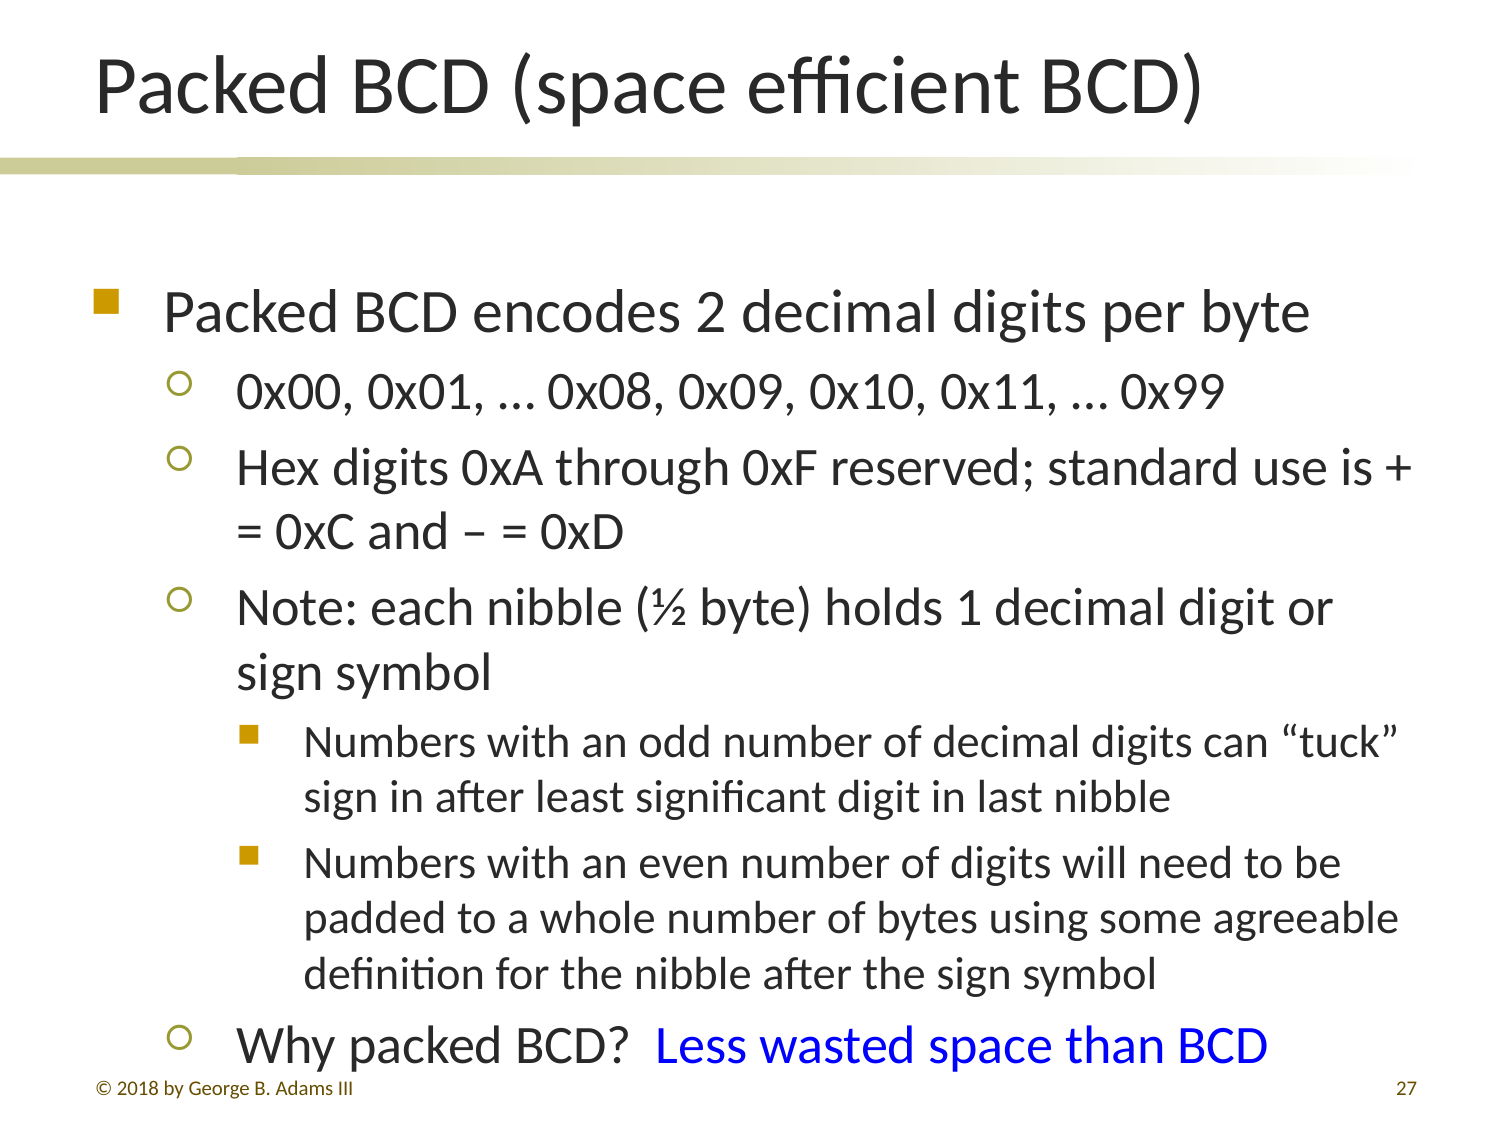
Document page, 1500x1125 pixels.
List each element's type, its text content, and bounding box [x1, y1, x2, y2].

slide_number © 2018 by George B. Adams III [79, 1067, 406, 1099]
list Packed BCD encodes 2 decimal digits per byte 0x00, 0x01, … 0x08, 0x09, 0x10, 0x11, … 0x99 Hex digits 0xA through 0xF reserved; standard use is + = 0xC and – = 0xD Note: each nibble (½ byte) holds 1 decimal digit or sign symbol Numbers with an odd number of decimal digits can “tuck” sign in after least significant digit in last nibble Numbers with an even number of digits will need to be padded to a whole number of bytes using some agreeable definition for the nibble after the sign symbol Why packed BCD? Less wasted space than BCD [75, 262, 1441, 1085]
title Packed BCD (space efficient BCD) [79, 15, 1432, 139]
slide_number 241 [1119, 1067, 1433, 1099]
